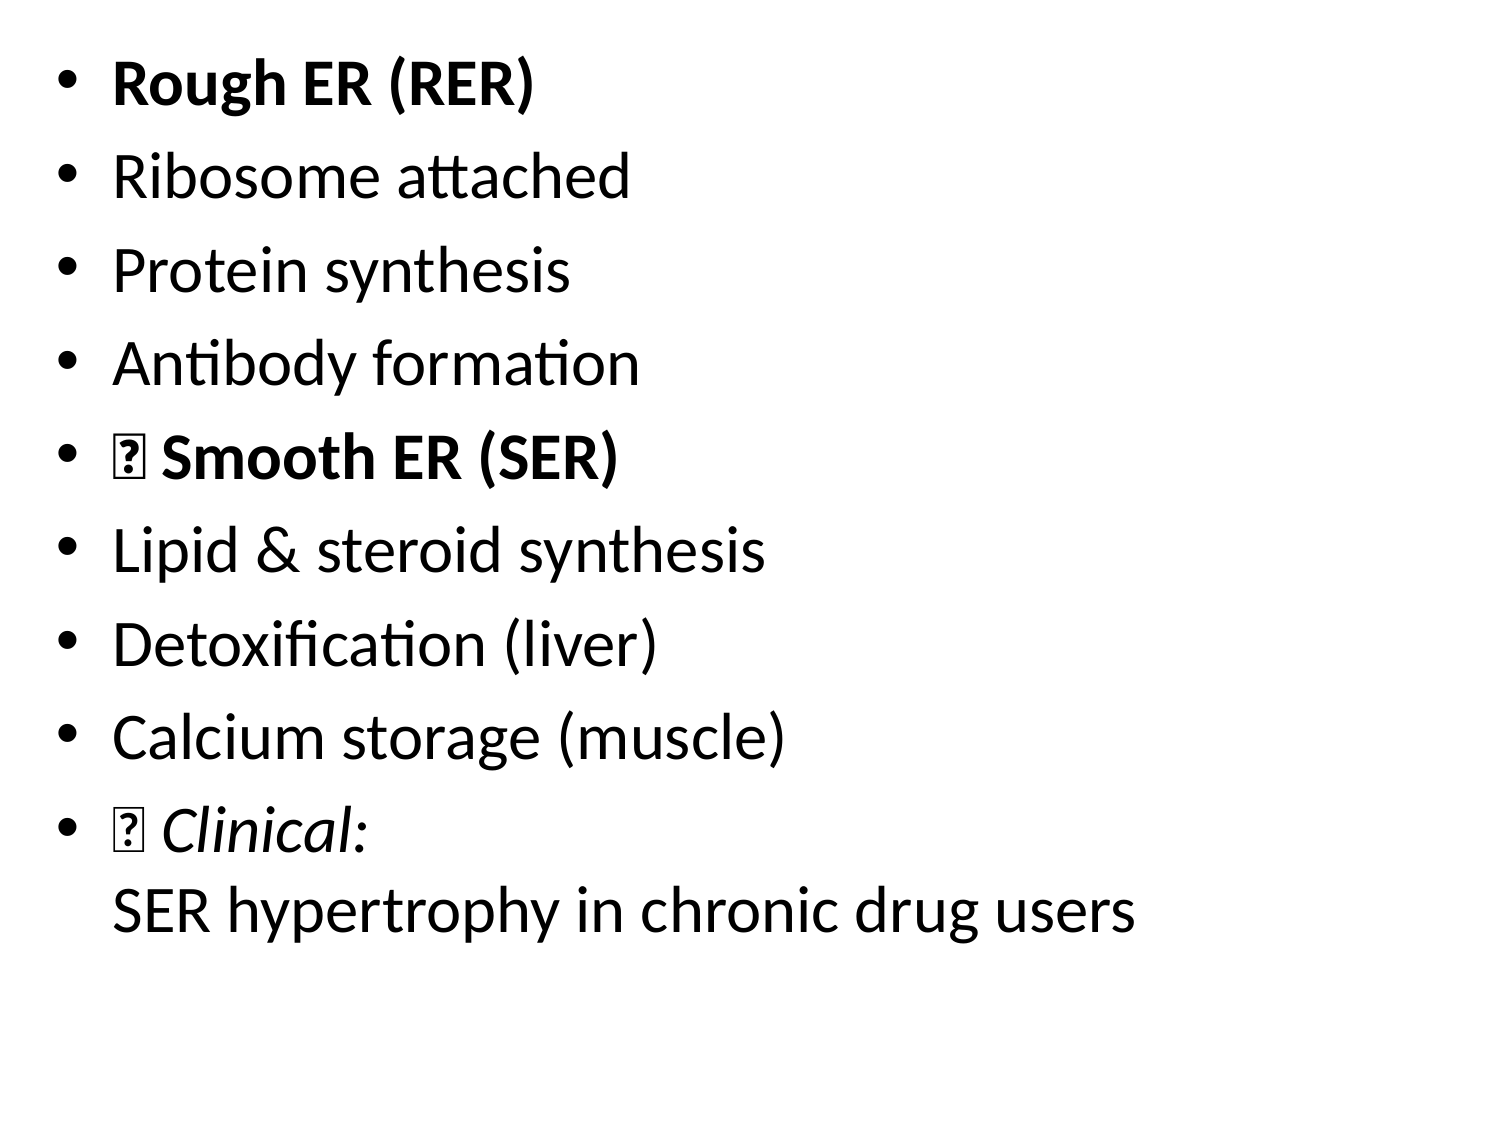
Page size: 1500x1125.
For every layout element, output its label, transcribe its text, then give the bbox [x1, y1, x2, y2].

list Rough ER (RER) Ribosome attached Protein synthesis Antibody formation 🔹 Smooth ER (SER) Lipid & steroid synthesis Detoxification (liver) Calcium storage (muscle) 📌 Clinical: SER hypertrophy in chronic drug users [40, 31, 1425, 1005]
